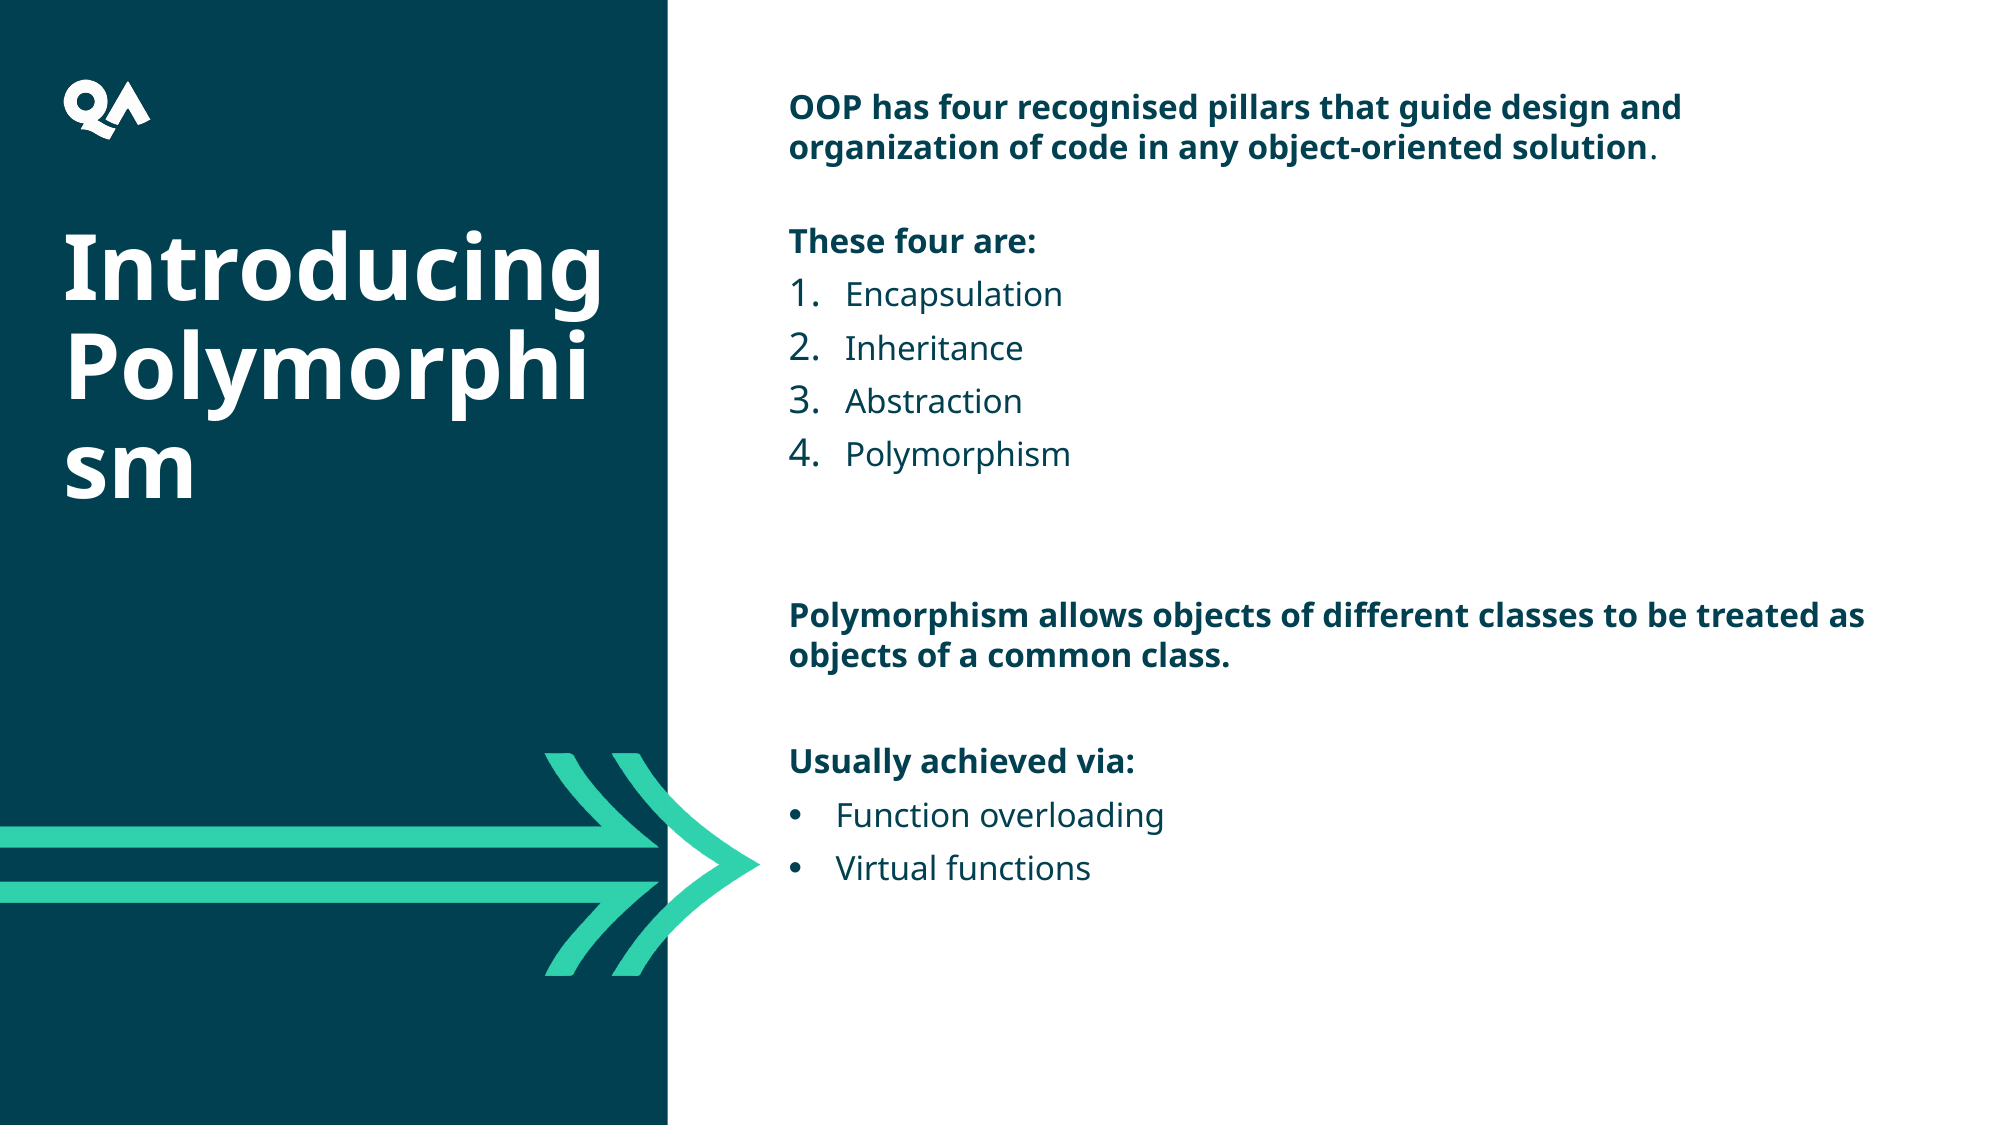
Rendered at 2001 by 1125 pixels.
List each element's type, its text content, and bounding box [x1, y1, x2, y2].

picture [0, 754, 657, 847]
picture [613, 727, 775, 995]
list Introducing Polymorphism [63, 221, 628, 673]
picture [64, 80, 114, 139]
list OOP has four recognised pillars that guide design and organization of code in any object-oriented solution. These four are: Encapsulation Inheritance Abstraction Polymorphism Polymorphism allows objects of different classes to be treated as objects of a common class. Usually achieved via: Function overloading Virtual functions [788, 86, 1892, 759]
picture [0, 882, 657, 975]
picture [107, 83, 149, 124]
